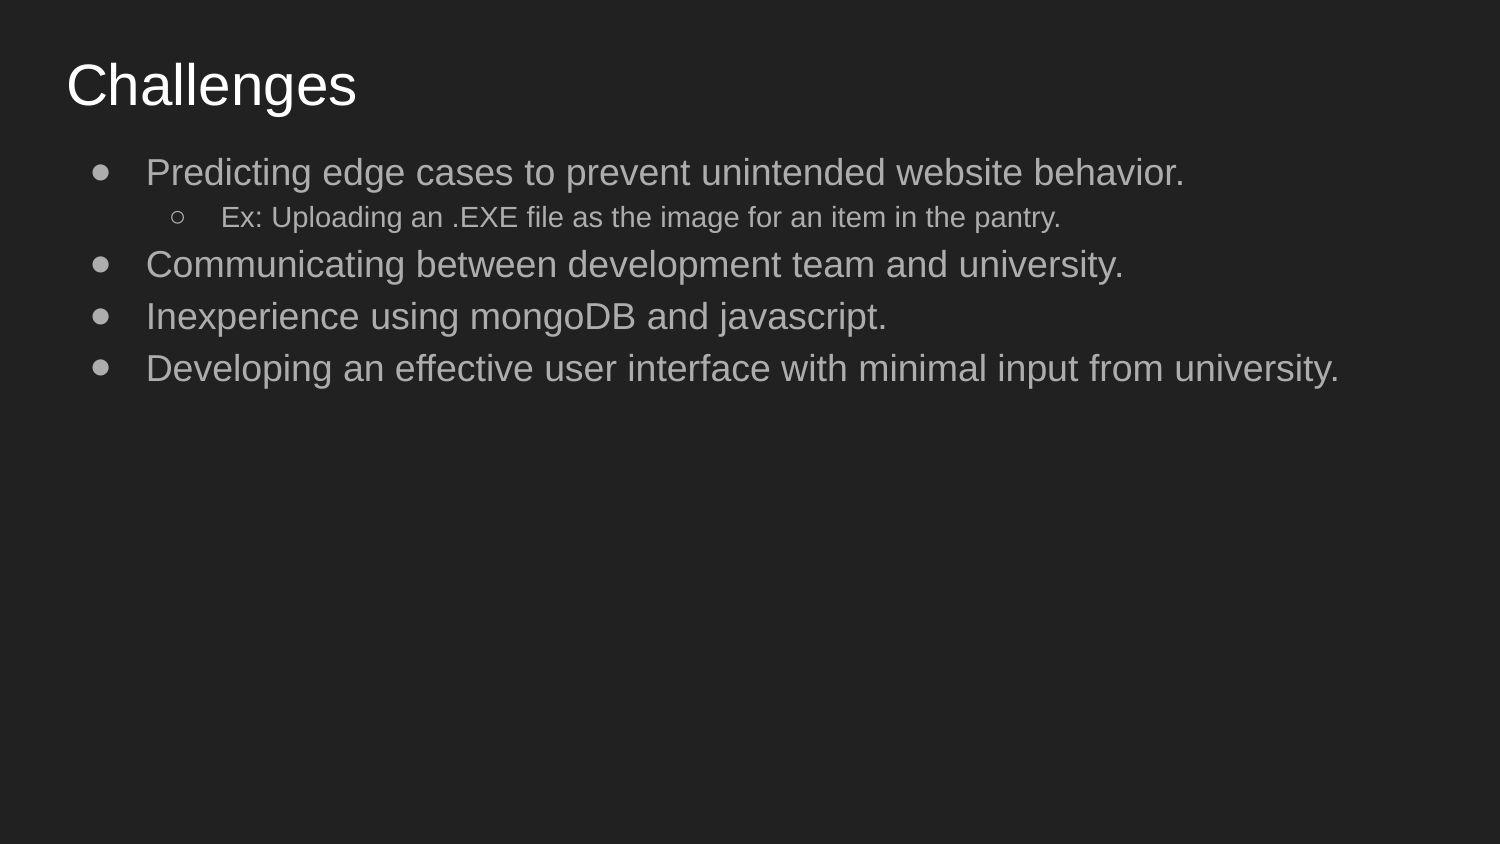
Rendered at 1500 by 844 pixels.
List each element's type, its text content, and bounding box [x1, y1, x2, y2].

list Predicting edge cases to prevent unintended website behavior. Ex: Uploading an .EXE file as the image for an item in the pantry. Communicating between development team and university. Inexperience using mongoDB and javascript. Developing an effective user interface with minimal input from university. [55, 126, 1454, 687]
title Challenges [51, 32, 1449, 127]
